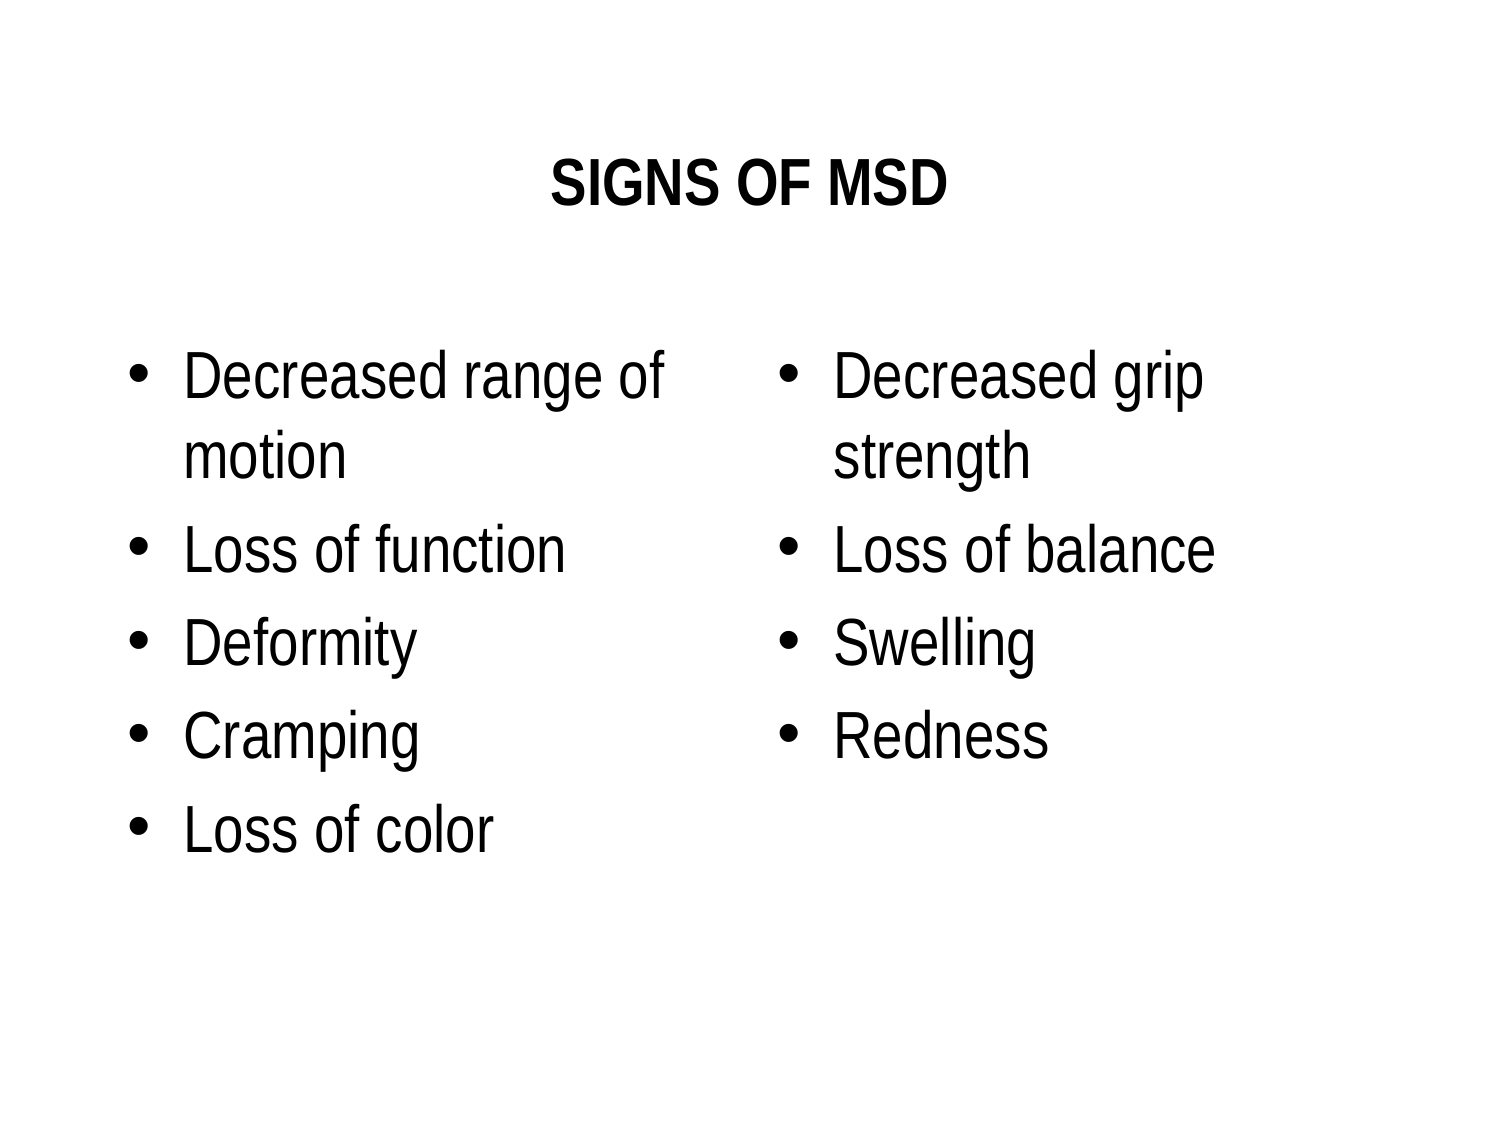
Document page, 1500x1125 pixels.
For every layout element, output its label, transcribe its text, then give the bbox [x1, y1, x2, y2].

text_box Decreased grip strength Loss of balance Swelling Redness [762, 324, 1388, 1000]
text_box SIGNS OF MSD [112, 131, 1388, 257]
text_box Decreased range of motion Loss of function Deformity Cramping Loss of color [112, 324, 738, 1000]
